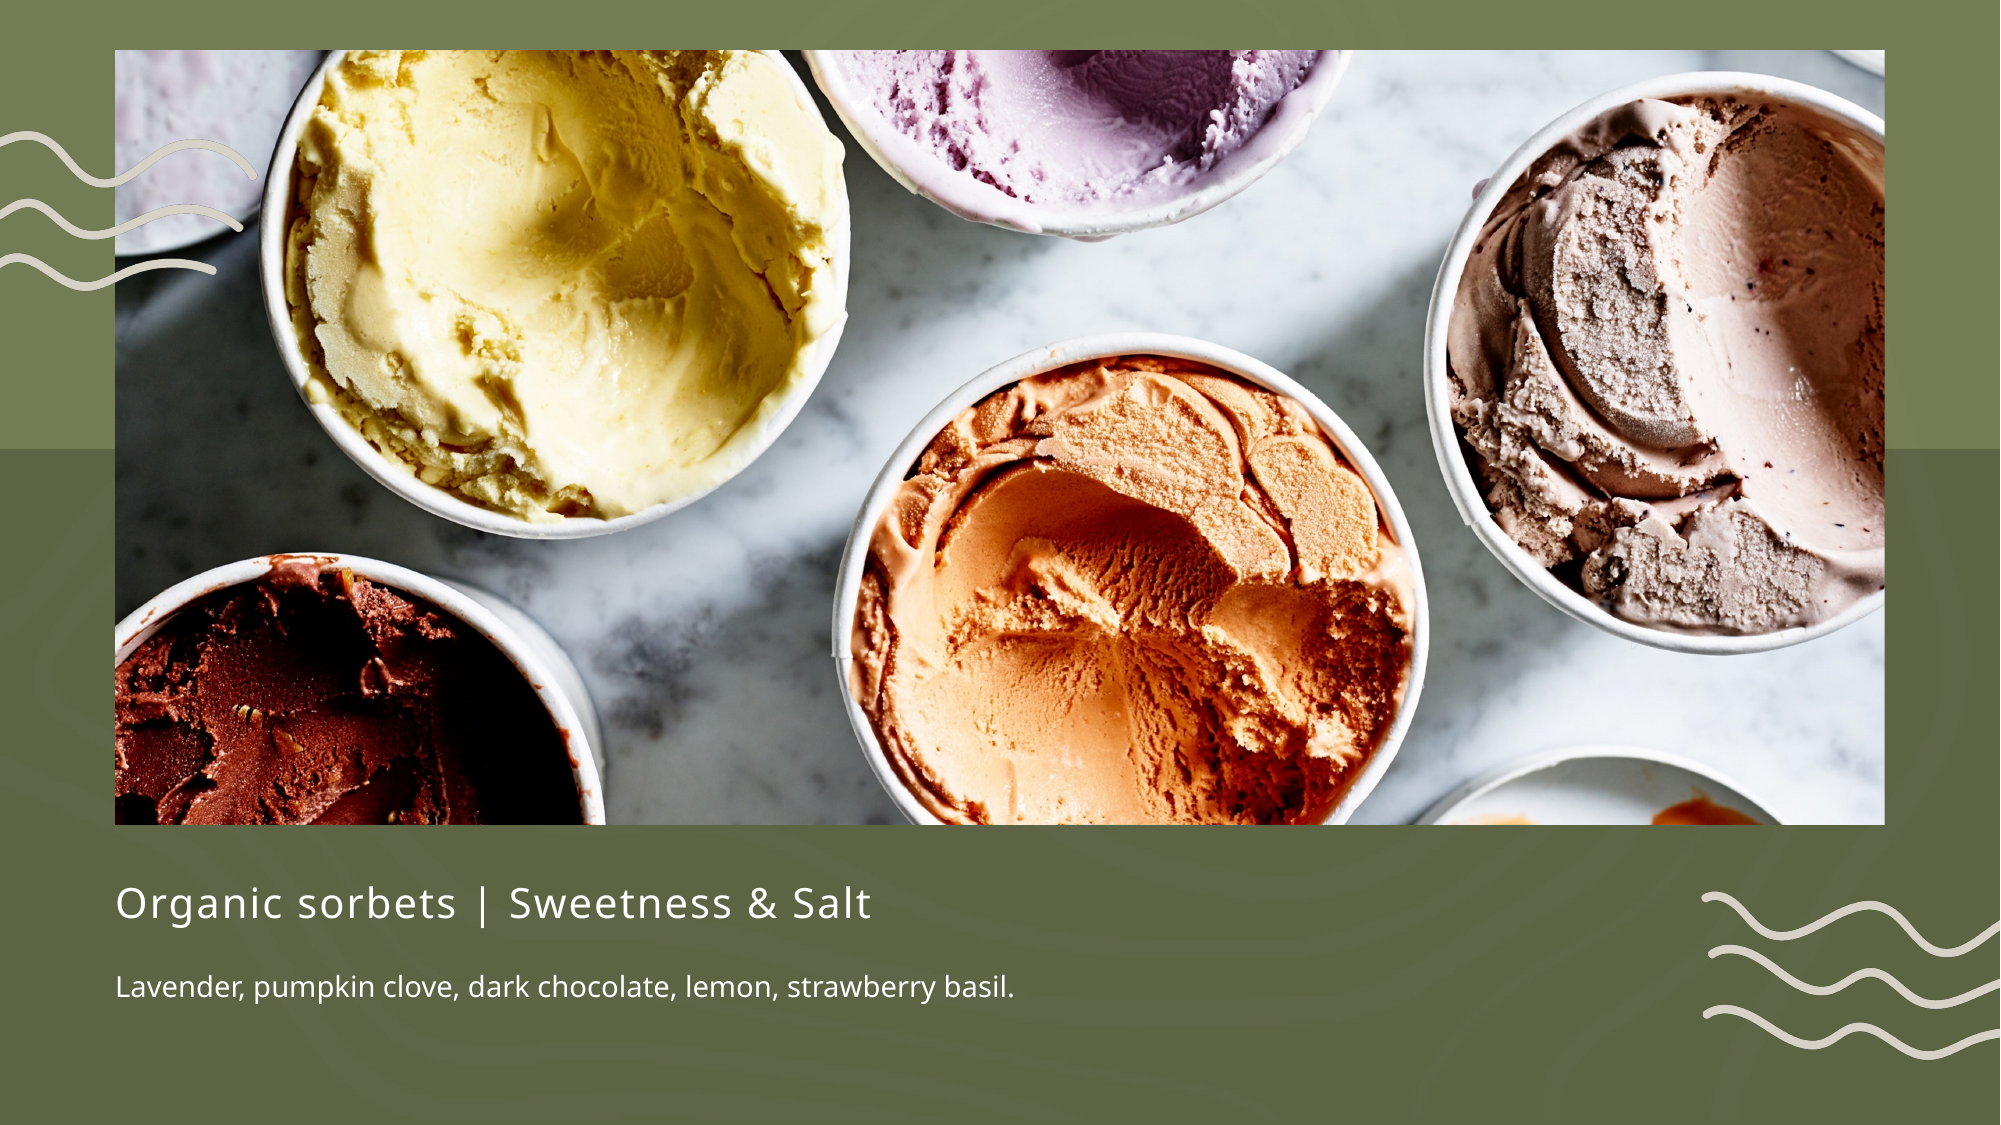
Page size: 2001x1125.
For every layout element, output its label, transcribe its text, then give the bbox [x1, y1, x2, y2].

picture [0, 50, 1886, 826]
list Lavender, pumpkin clove, dark chocolate, lemon, strawberry basil. [115, 965, 1693, 1075]
title Organic sorbets | Sweetness & Salt [115, 874, 1693, 934]
picture [1685, 875, 2001, 1076]
